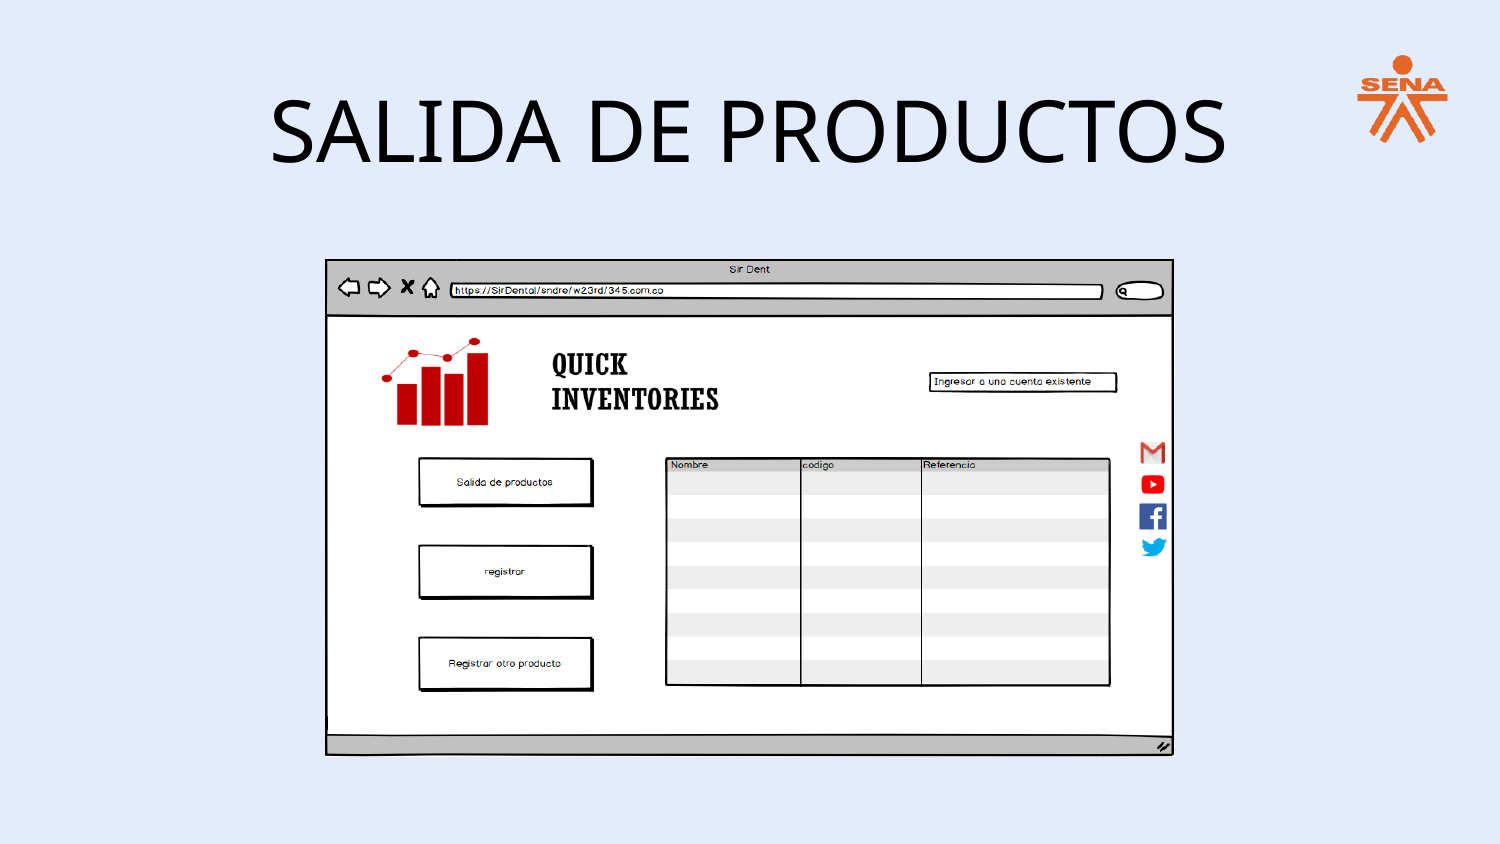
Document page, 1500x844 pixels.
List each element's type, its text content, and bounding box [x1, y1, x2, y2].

picture [0, 0, 1500, 844]
text_box salida de productos [218, 70, 1282, 186]
